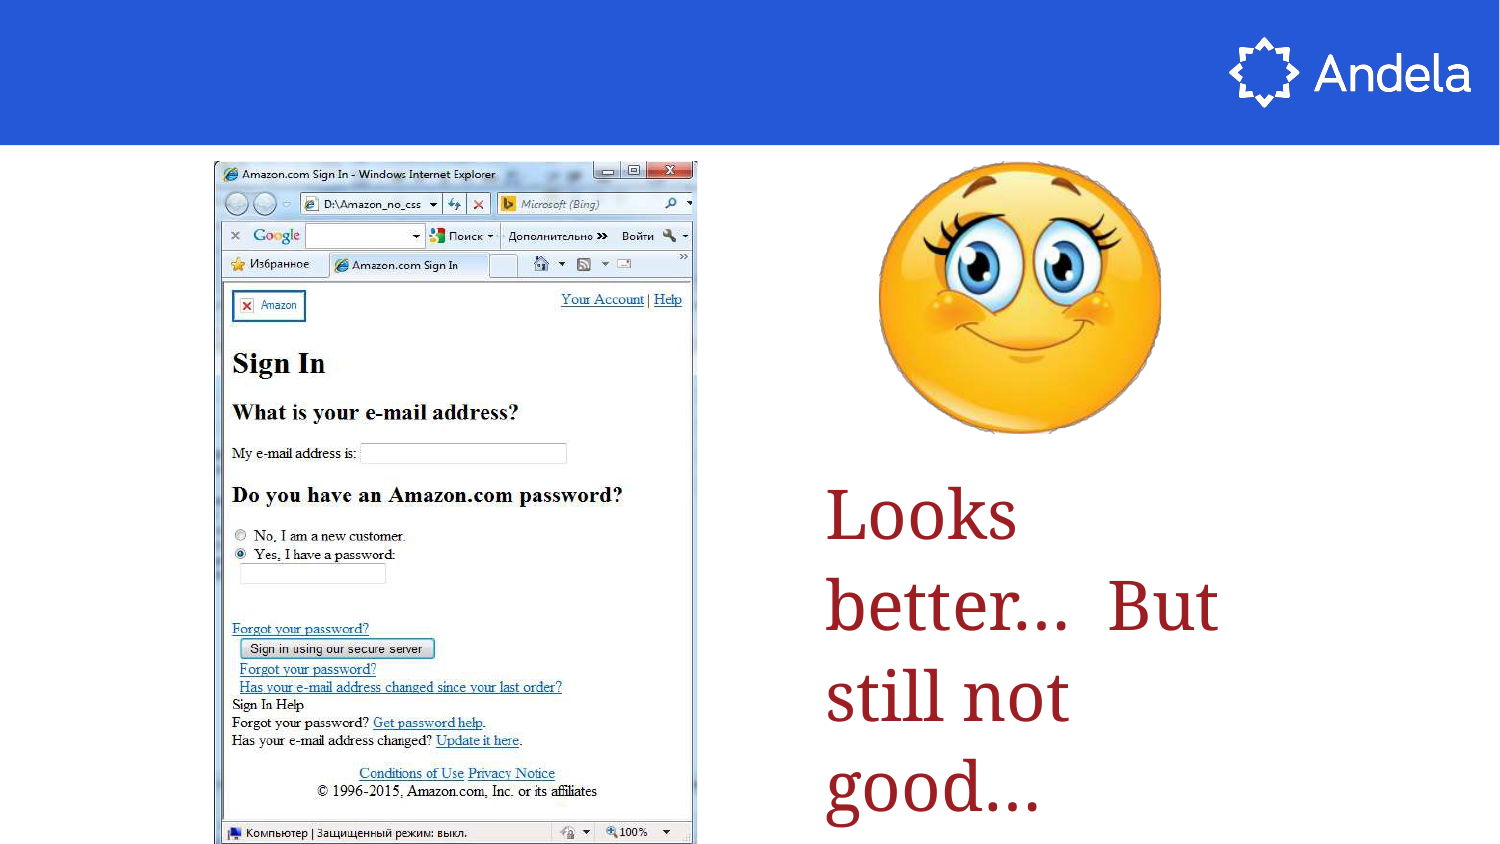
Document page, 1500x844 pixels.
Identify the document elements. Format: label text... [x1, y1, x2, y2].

picture [1229, 37, 1471, 108]
text_box [214, 161, 698, 844]
text_box Looks better… But still not good… [823, 453, 1274, 826]
text_box [879, 161, 1162, 435]
